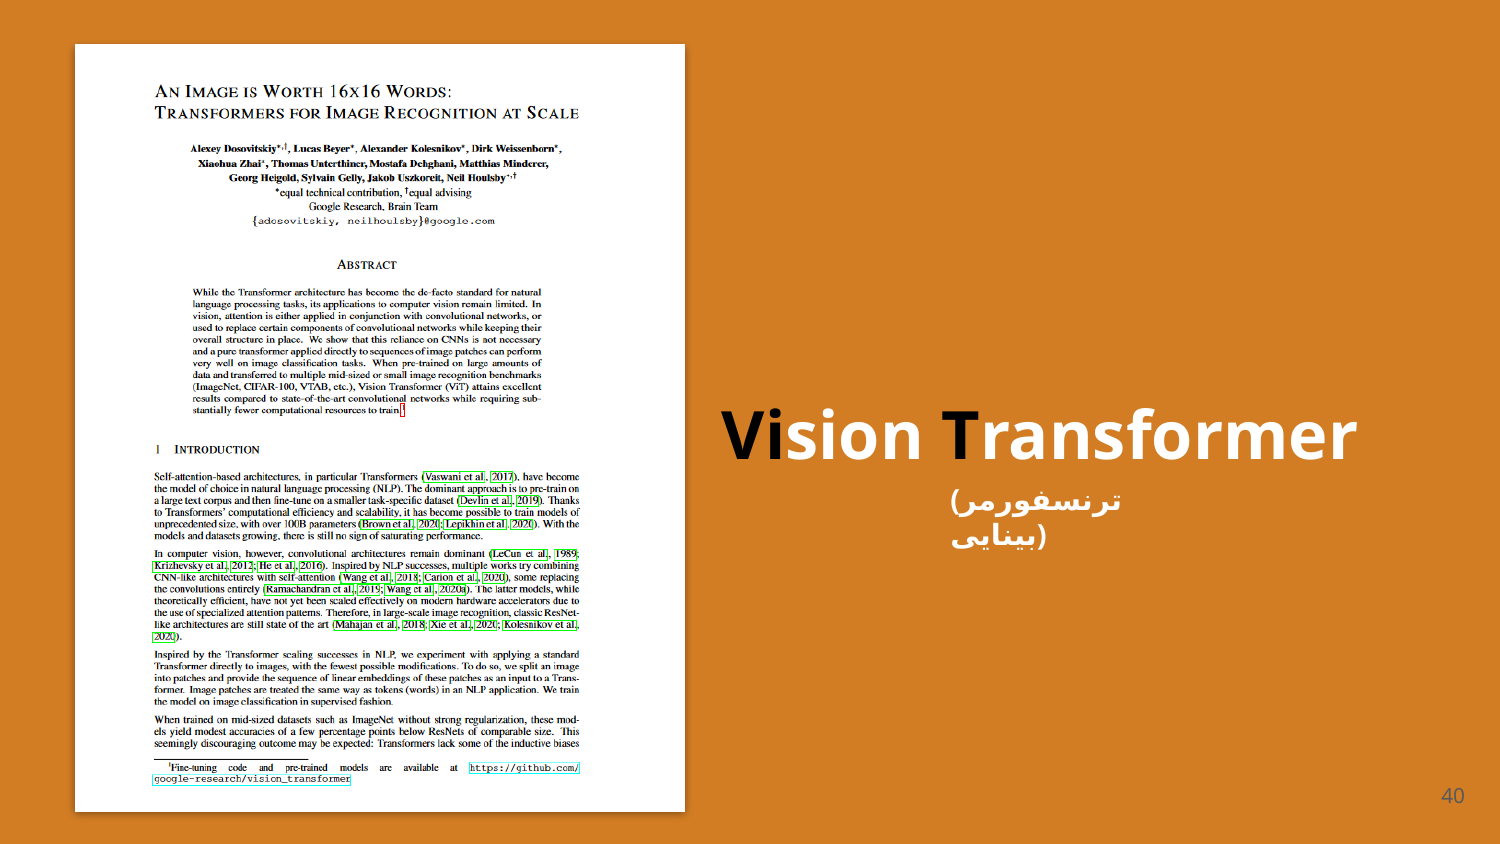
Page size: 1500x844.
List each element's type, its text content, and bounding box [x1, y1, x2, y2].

slide_number 40 [1389, 764, 1480, 830]
title Vision Transformer [696, 238, 1449, 629]
picture [89, 58, 671, 798]
text_box (ترنسفورمر بینایی) [935, 473, 1210, 559]
